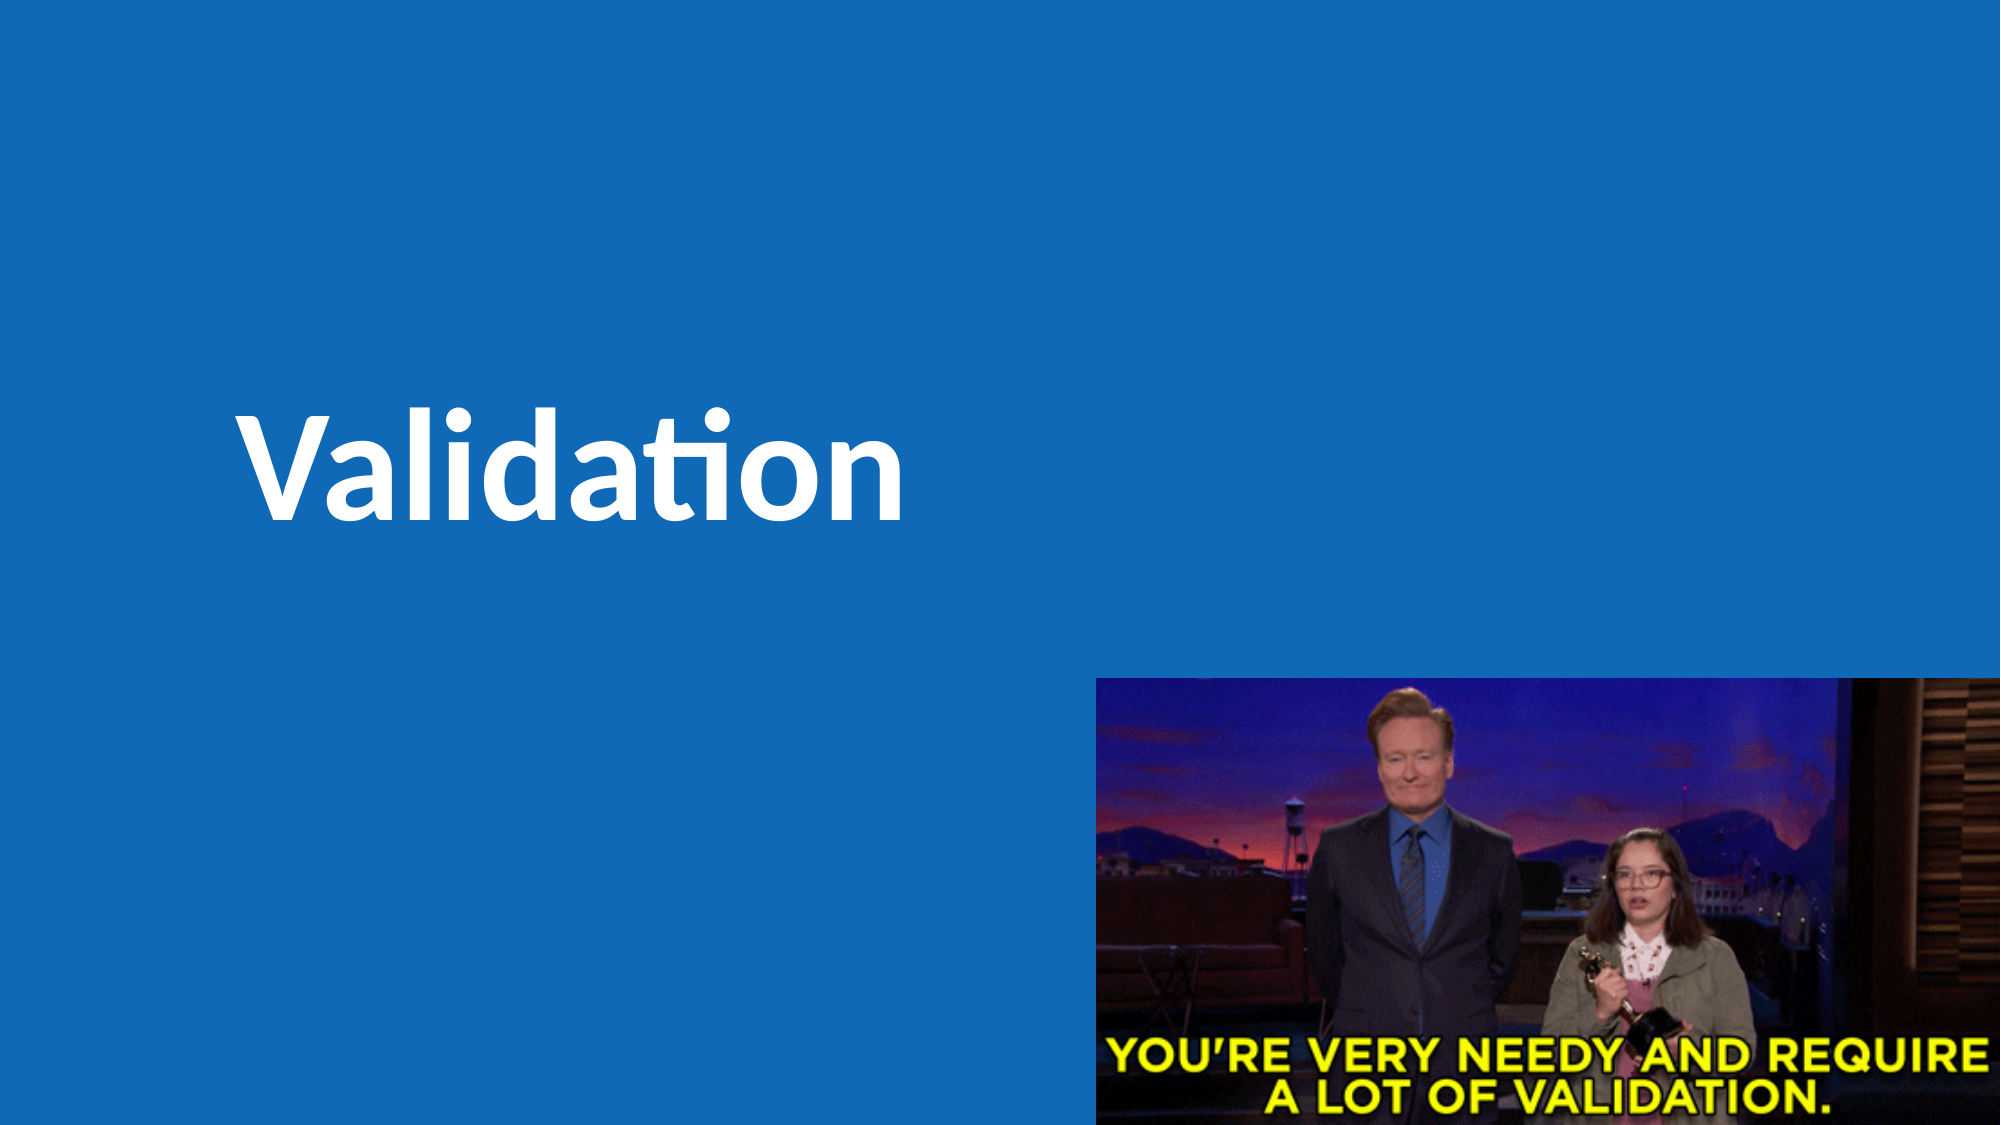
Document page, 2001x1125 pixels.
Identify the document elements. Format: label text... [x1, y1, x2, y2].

picture [1095, 678, 2000, 1125]
title Validation [0, 362, 1146, 563]
